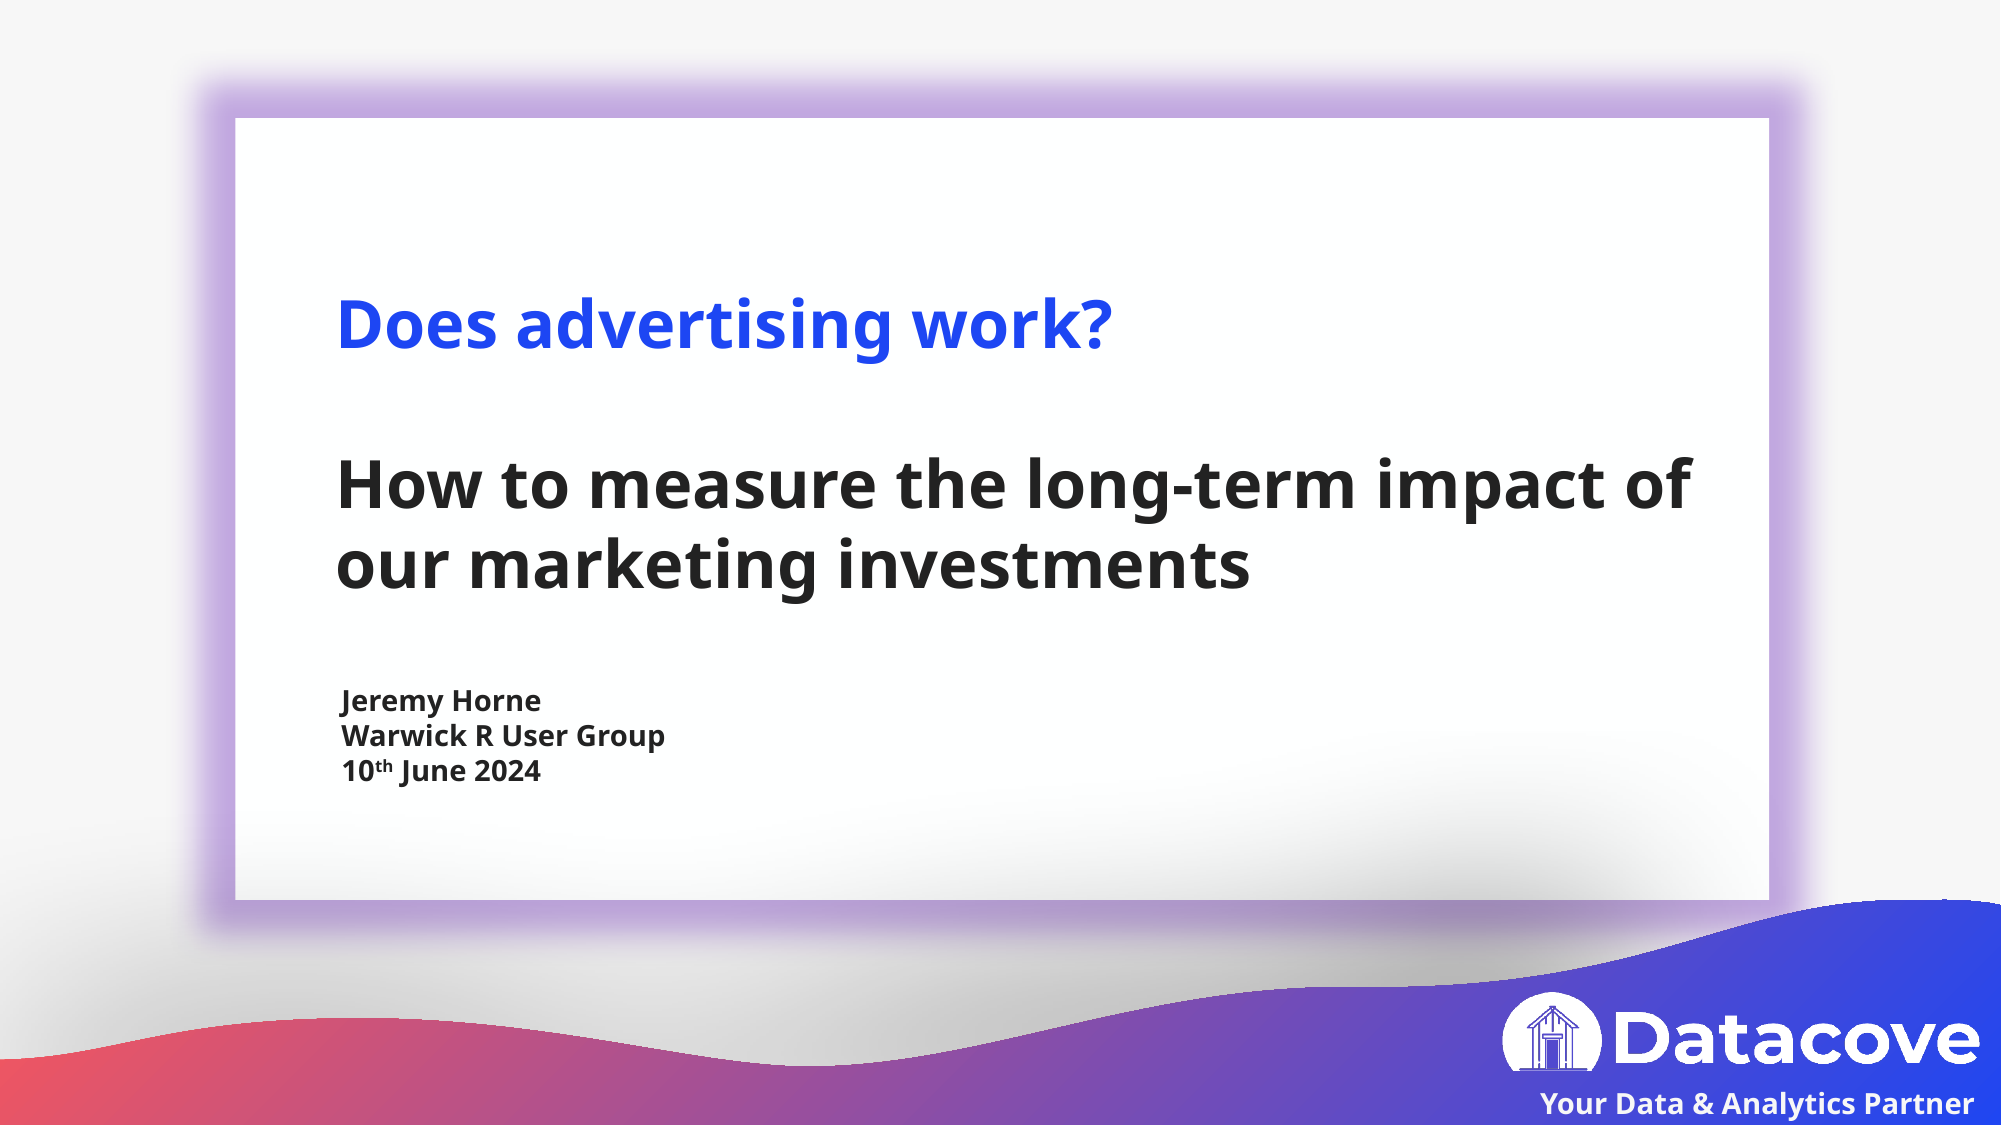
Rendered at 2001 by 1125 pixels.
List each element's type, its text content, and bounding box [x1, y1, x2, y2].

text_box Does advertising work? How to measure the long-term impact of our marketing investments [335, 281, 1696, 602]
text_box Jeremy Horne Warwick R User Group 10th June 2024 [326, 675, 912, 795]
text_box [0, 897, 2000, 1125]
text_box [233, 116, 1771, 902]
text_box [1499, 991, 2000, 1125]
